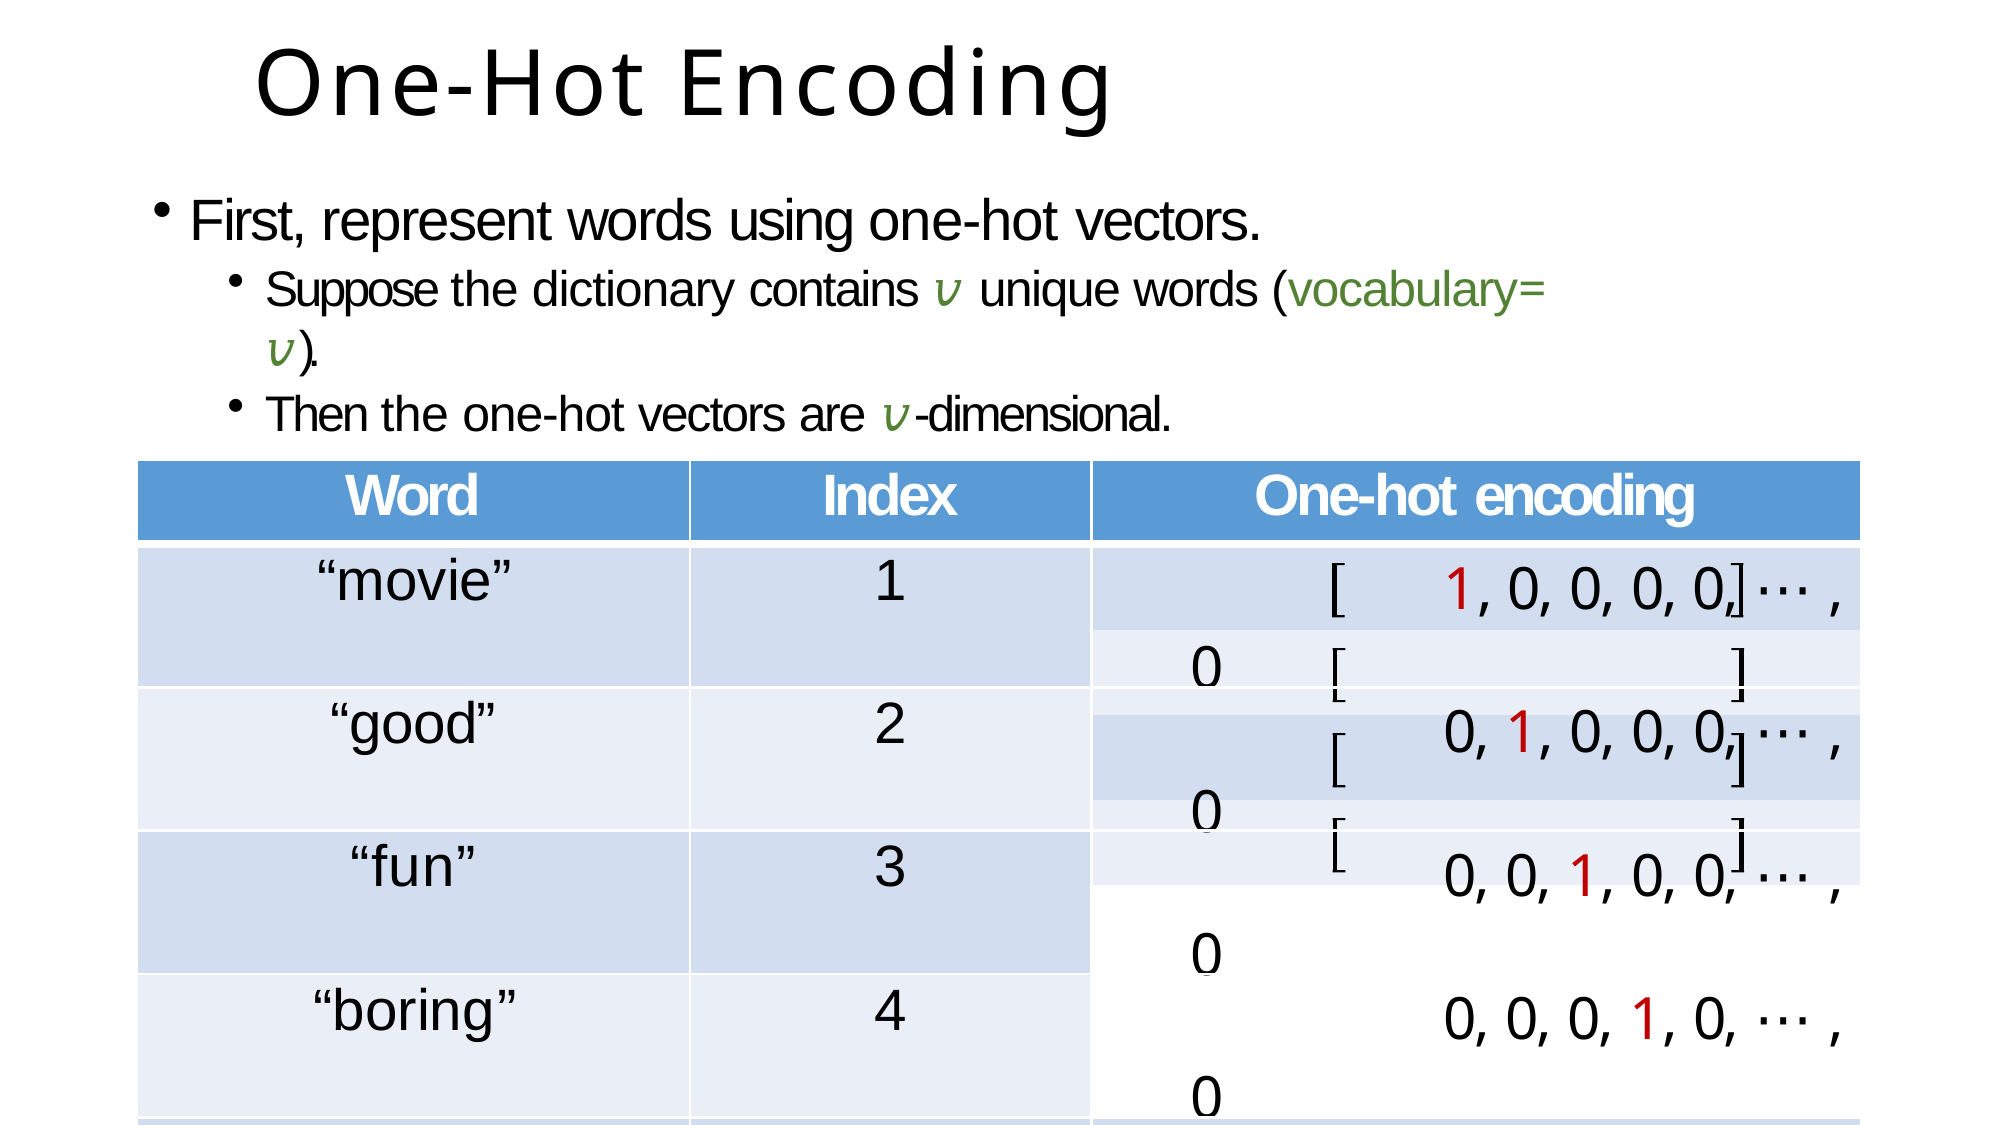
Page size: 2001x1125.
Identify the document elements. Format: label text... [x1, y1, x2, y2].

table_cell “good” [138, 689, 689, 829]
table_cell 3 [691, 832, 1090, 973]
table_cell 1 [691, 548, 1090, 686]
table_cell 0, 0, 0, 1, 0, ⋯ , 0 [1093, 975, 1860, 1116]
table_cell 0, 1, 0, 0, 0, ⋯ , 0 [1093, 689, 1860, 829]
table_cell 0, 0, 1, 0, 0, ⋯ , 0 [1093, 832, 1860, 973]
table_cell ⋯ [138, 1119, 689, 1125]
table_cell “fun” [138, 832, 689, 973]
table_cell ⋯ [691, 1119, 1090, 1125]
table_cell “boring” [138, 975, 689, 1116]
table_cell “movie” [138, 548, 689, 686]
table_cell ⋯ [1093, 1119, 1860, 1125]
table_cell 4 [691, 975, 1090, 1116]
table_cell 2 [691, 689, 1090, 829]
text_box First, represent words using one-hot vectors. Suppose the dictionary contains 𝑣 unique words (vocabulary= 𝑣). Then the one-hot vectors are 𝑣-dimensional. [148, 173, 1601, 442]
table_header Index [691, 461, 1090, 540]
table_header Word [138, 461, 689, 540]
table_cell 1, 0, 0, 0, 0, ⋯ , 0 [1093, 548, 1860, 686]
title One-Hot Encoding [251, 0, 1343, 173]
table_header One-hot encoding [1093, 461, 1860, 540]
